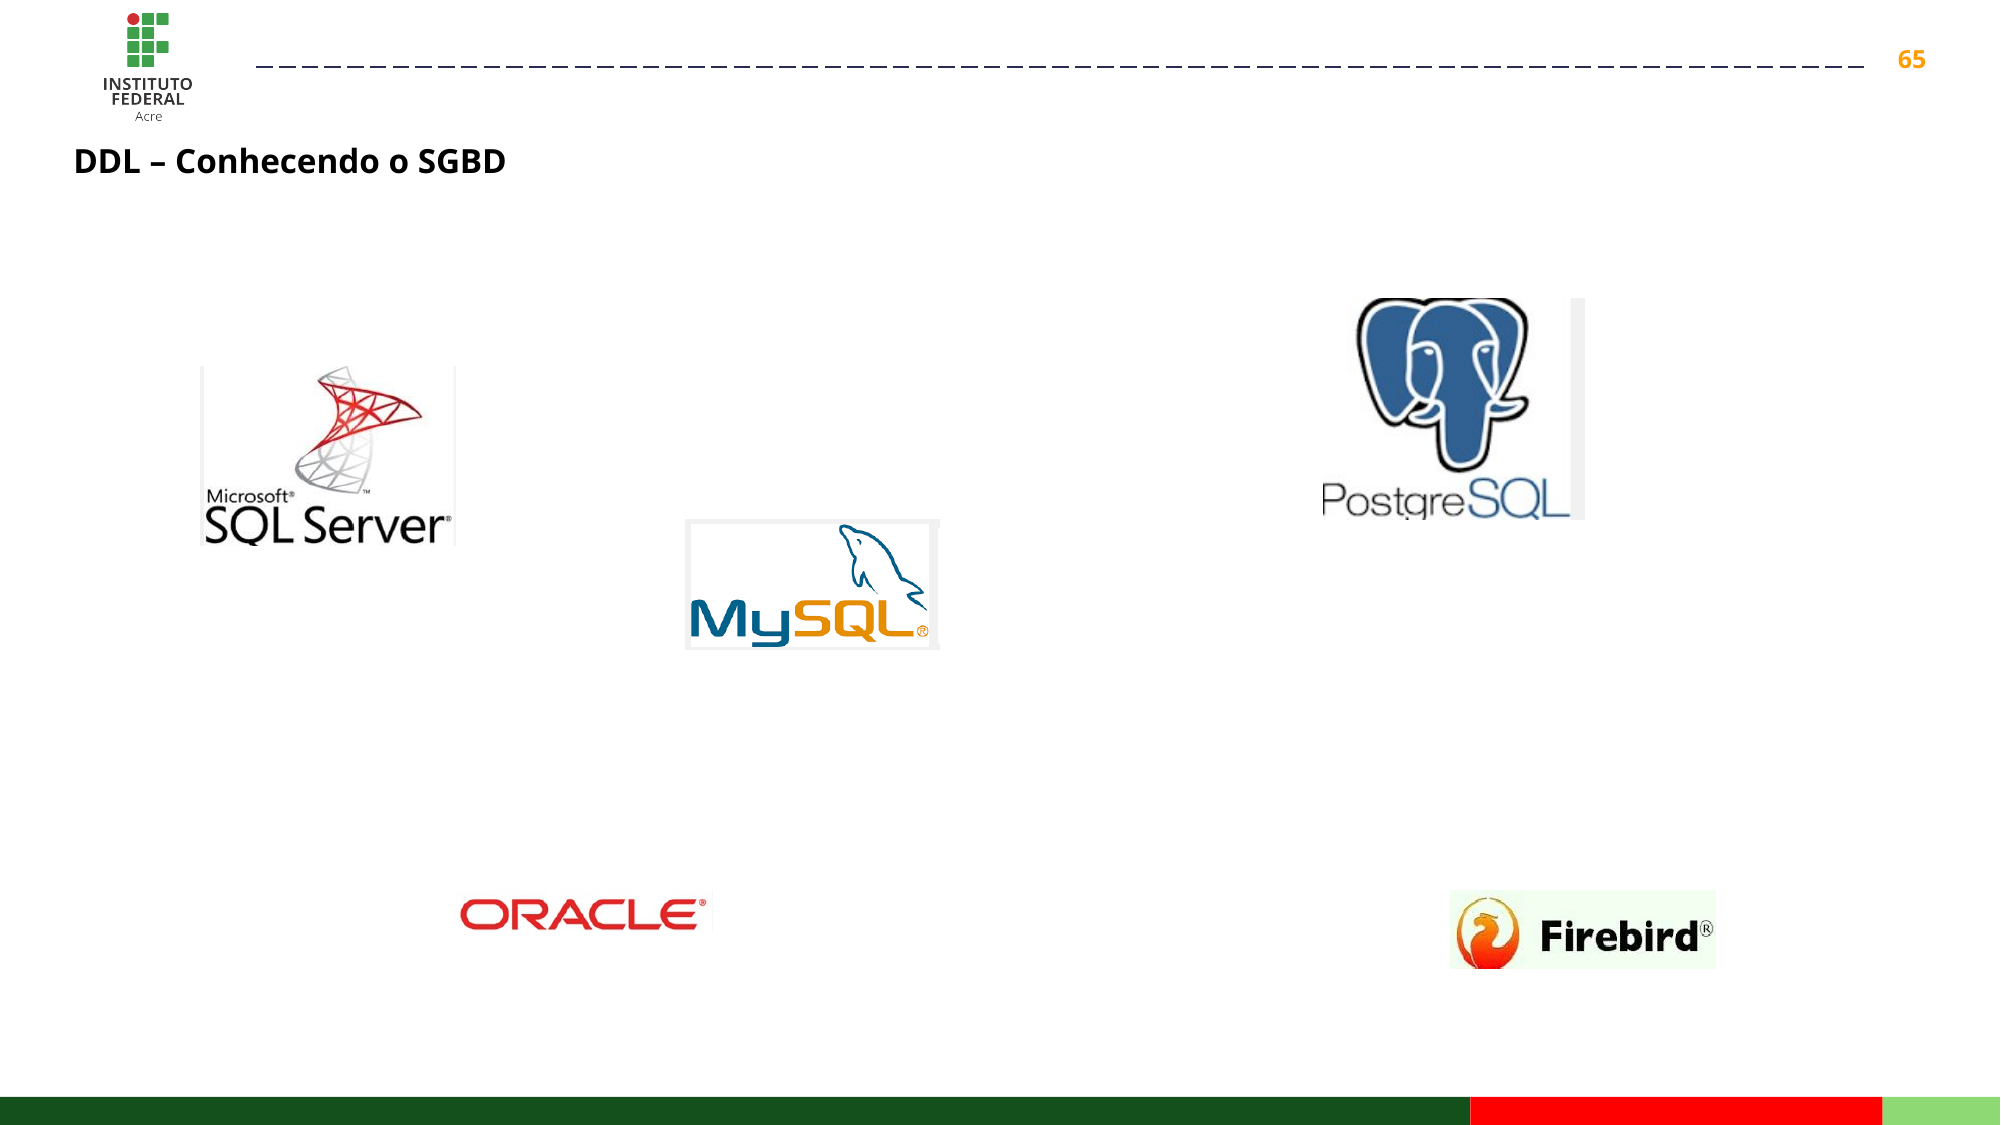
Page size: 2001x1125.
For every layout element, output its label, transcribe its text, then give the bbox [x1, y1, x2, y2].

text_box [0, 1095, 1469, 1125]
picture [104, 12, 192, 121]
picture [1449, 889, 1717, 970]
text_box [1469, 1095, 1881, 1125]
text_box [1881, 1095, 2000, 1125]
picture [1322, 298, 1586, 520]
picture [200, 365, 456, 547]
slide_number 65 [1865, 30, 1942, 91]
text_box DDL – Conhecendo o SGBD [58, 112, 1243, 188]
picture [454, 889, 713, 933]
picture [684, 518, 941, 651]
